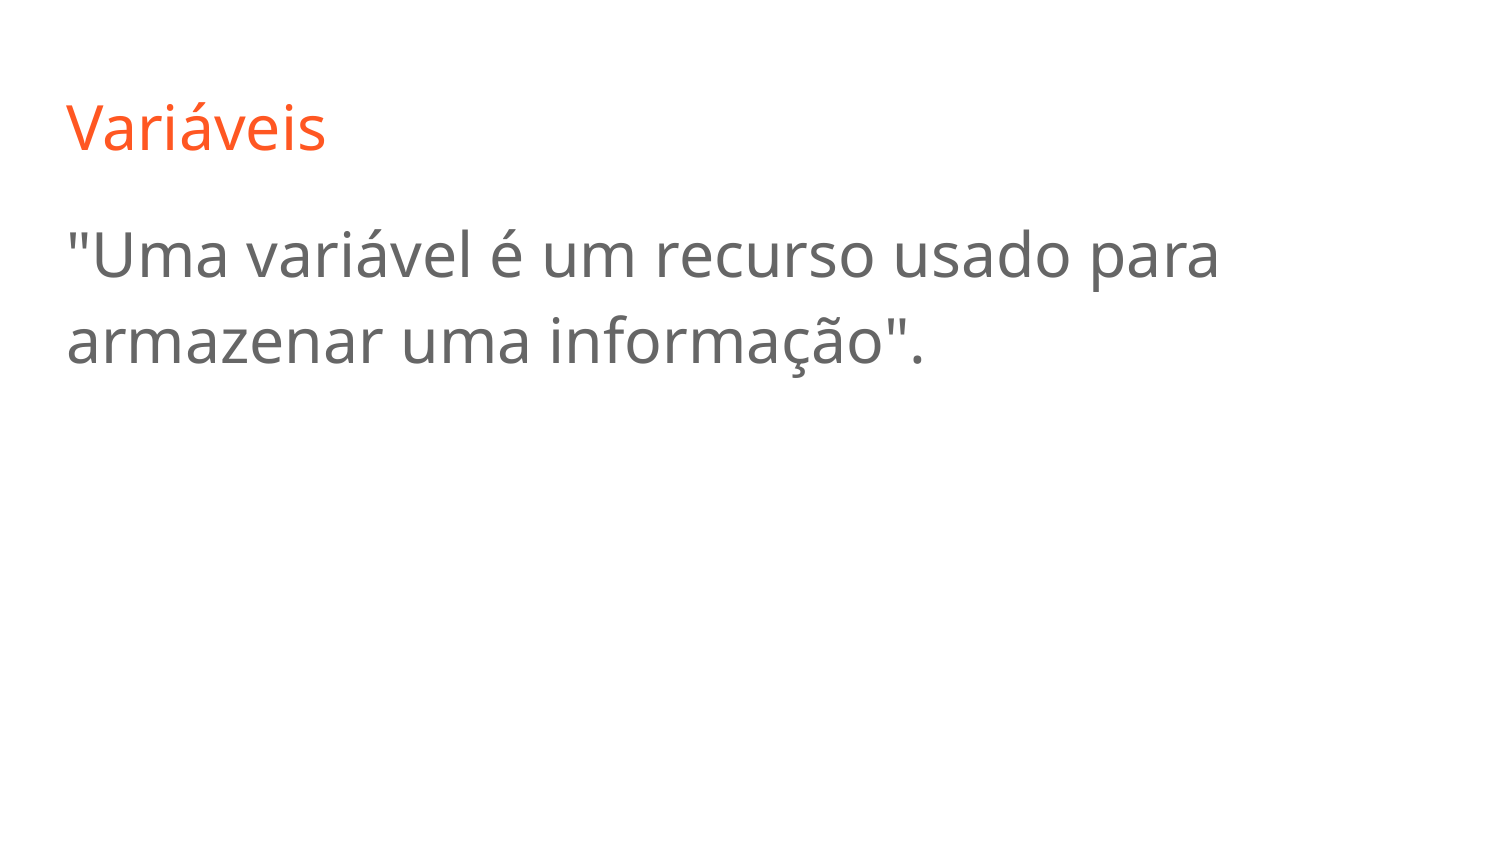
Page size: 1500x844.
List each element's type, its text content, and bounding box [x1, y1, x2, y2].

list "Uma variável é um recurso usado para armazenar uma informação". [51, 189, 1449, 750]
title Variáveis [51, 72, 1449, 167]
